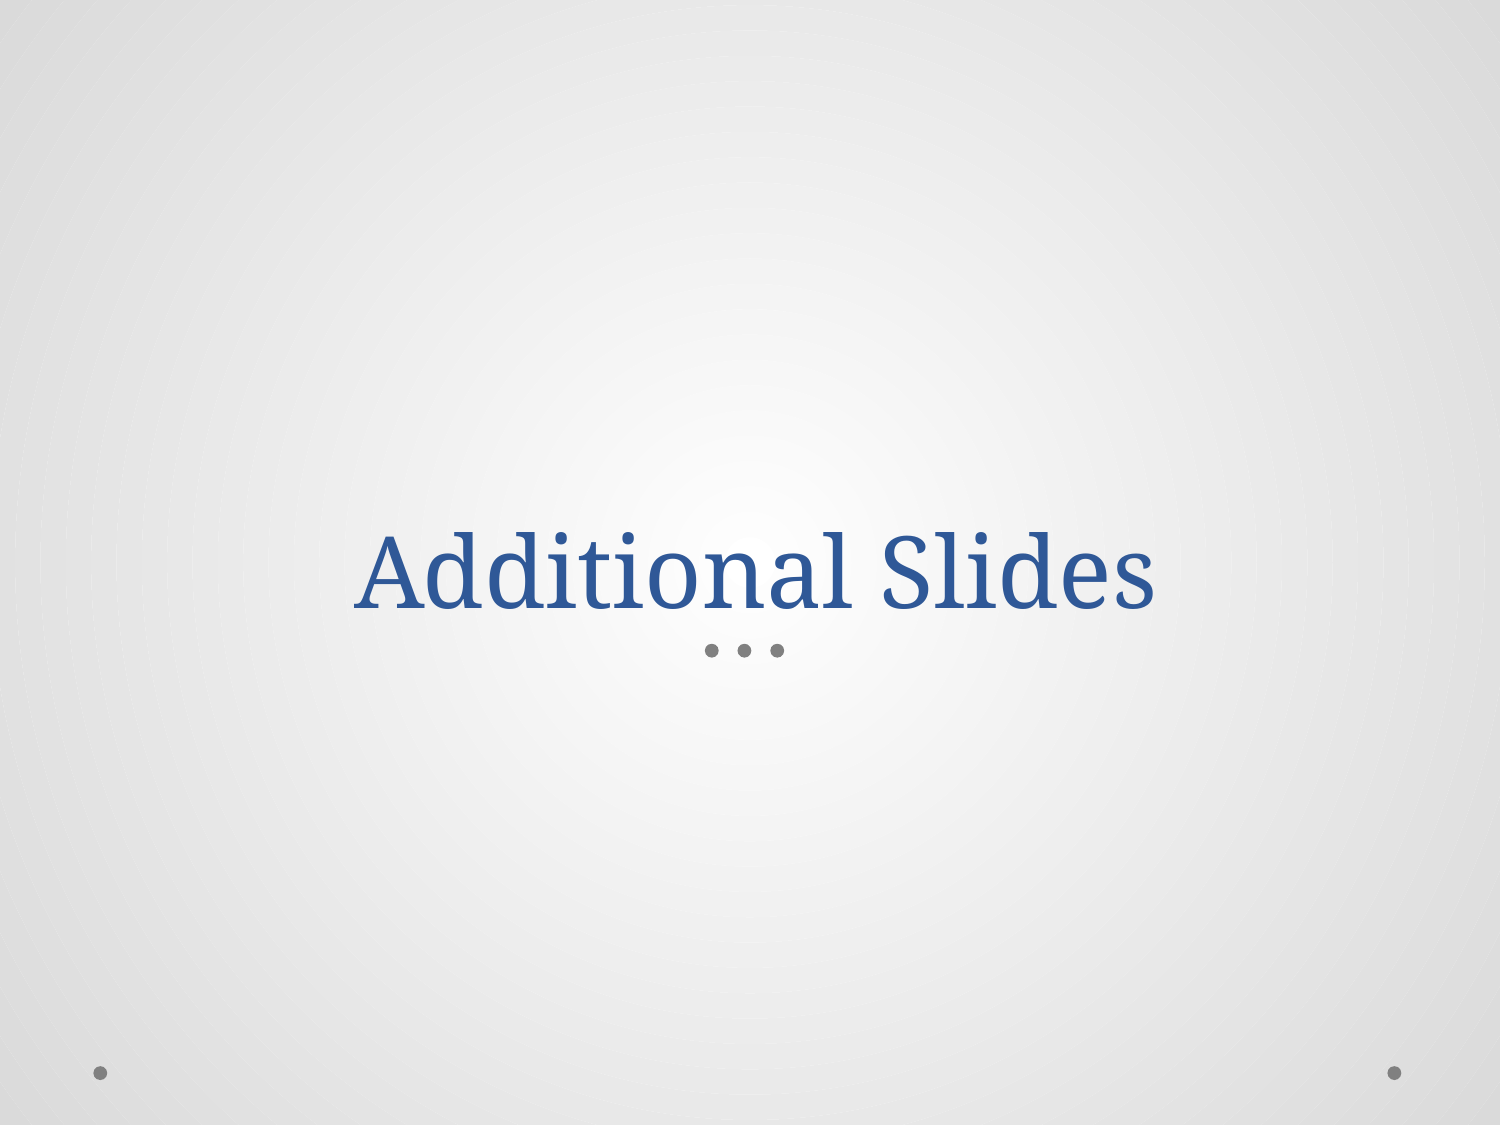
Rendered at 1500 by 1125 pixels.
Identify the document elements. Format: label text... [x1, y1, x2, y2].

title Additional Slides [118, 224, 1394, 636]
